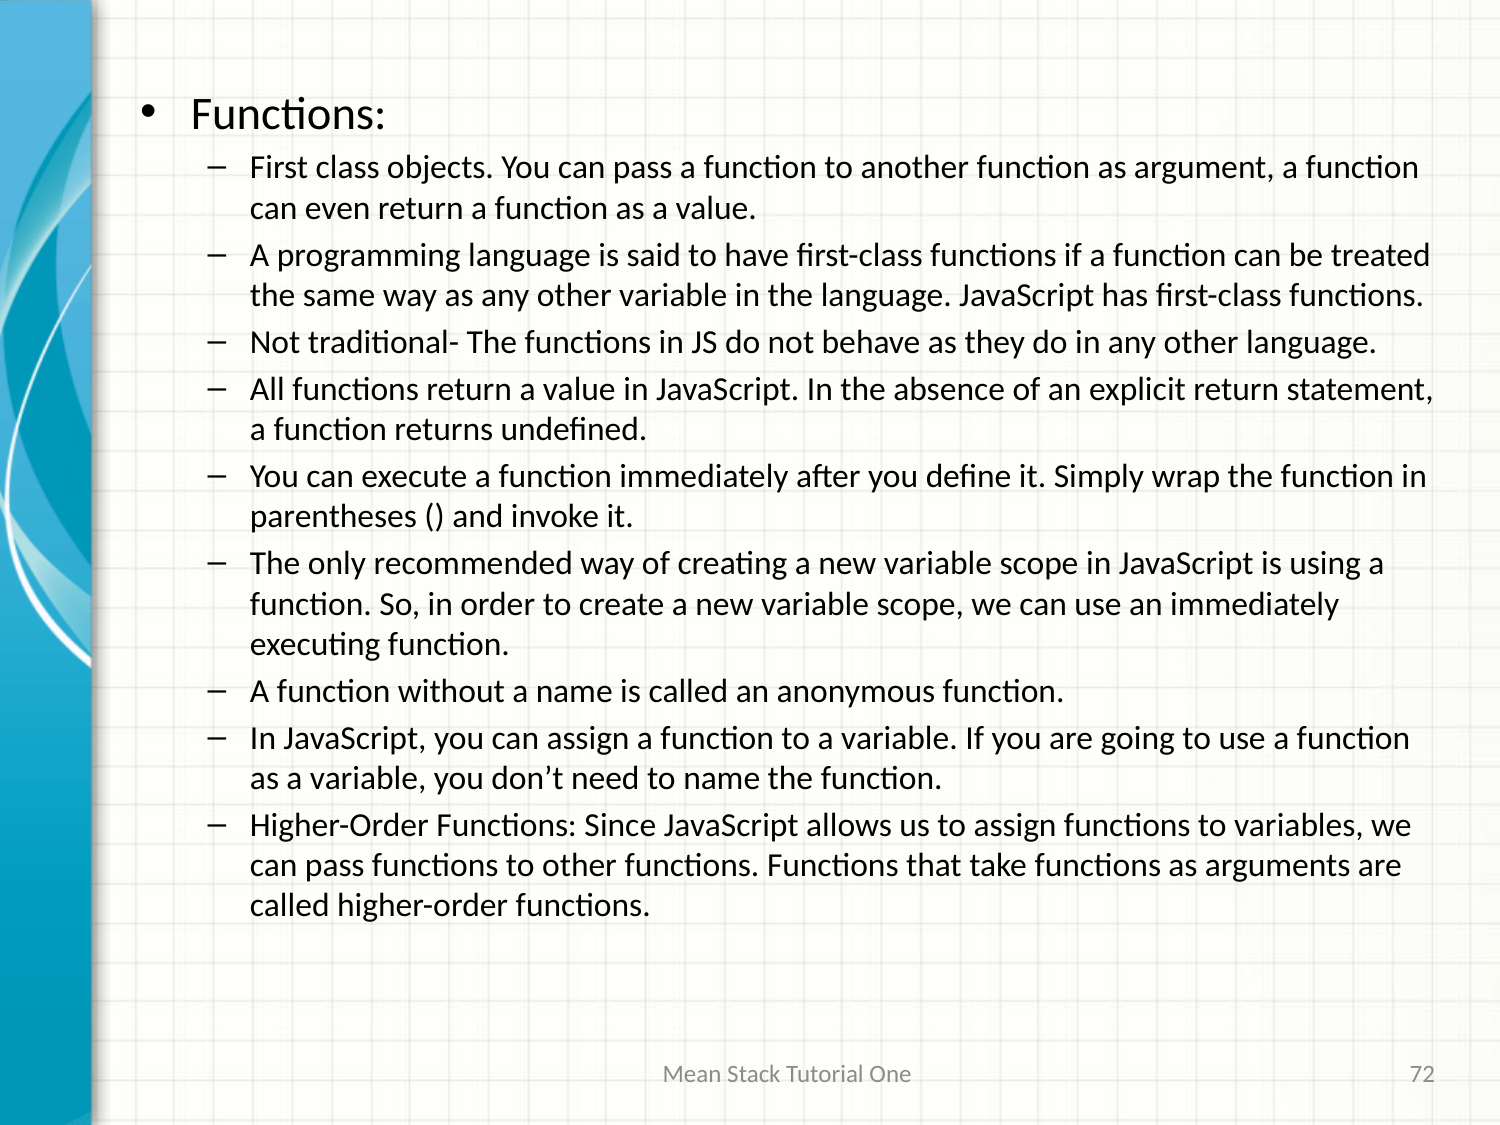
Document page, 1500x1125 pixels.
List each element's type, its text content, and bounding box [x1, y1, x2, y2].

slide_number 72 [1100, 1042, 1450, 1103]
list Functions: First class objects. You can pass a function to another function as argument, a function can even return a function as a value. A programming language is said to have first-class functions if a function can be treated the same way as any other variable in the language. JavaScript has first-class functions. Not traditional- The functions in JS do not behave as they do in any other language. All functions return a value in JavaScript. In the absence of an explicit return statement, a function returns undefined. You can execute a function immediately after you define it. Simply wrap the function in parentheses () and invoke it. The only recommended way of creating a new variable scope in JavaScript is using a function. So, in order to create a new variable scope, we can use an immediately executing function. A function without a name is called an anonymous function. In JavaScript, you can assign a function to a variable. If you are going to use a function as a variable, you don’t need to name the function. Higher-Order Functions: Since JavaScript allows us to assign functions to variables, we can pass functions to other functions. Functions that take functions as arguments are called higher-order functions. [125, 75, 1450, 967]
footer Mean Stack Tutorial One [549, 1042, 1025, 1103]
picture [0, 0, 1500, 1125]
